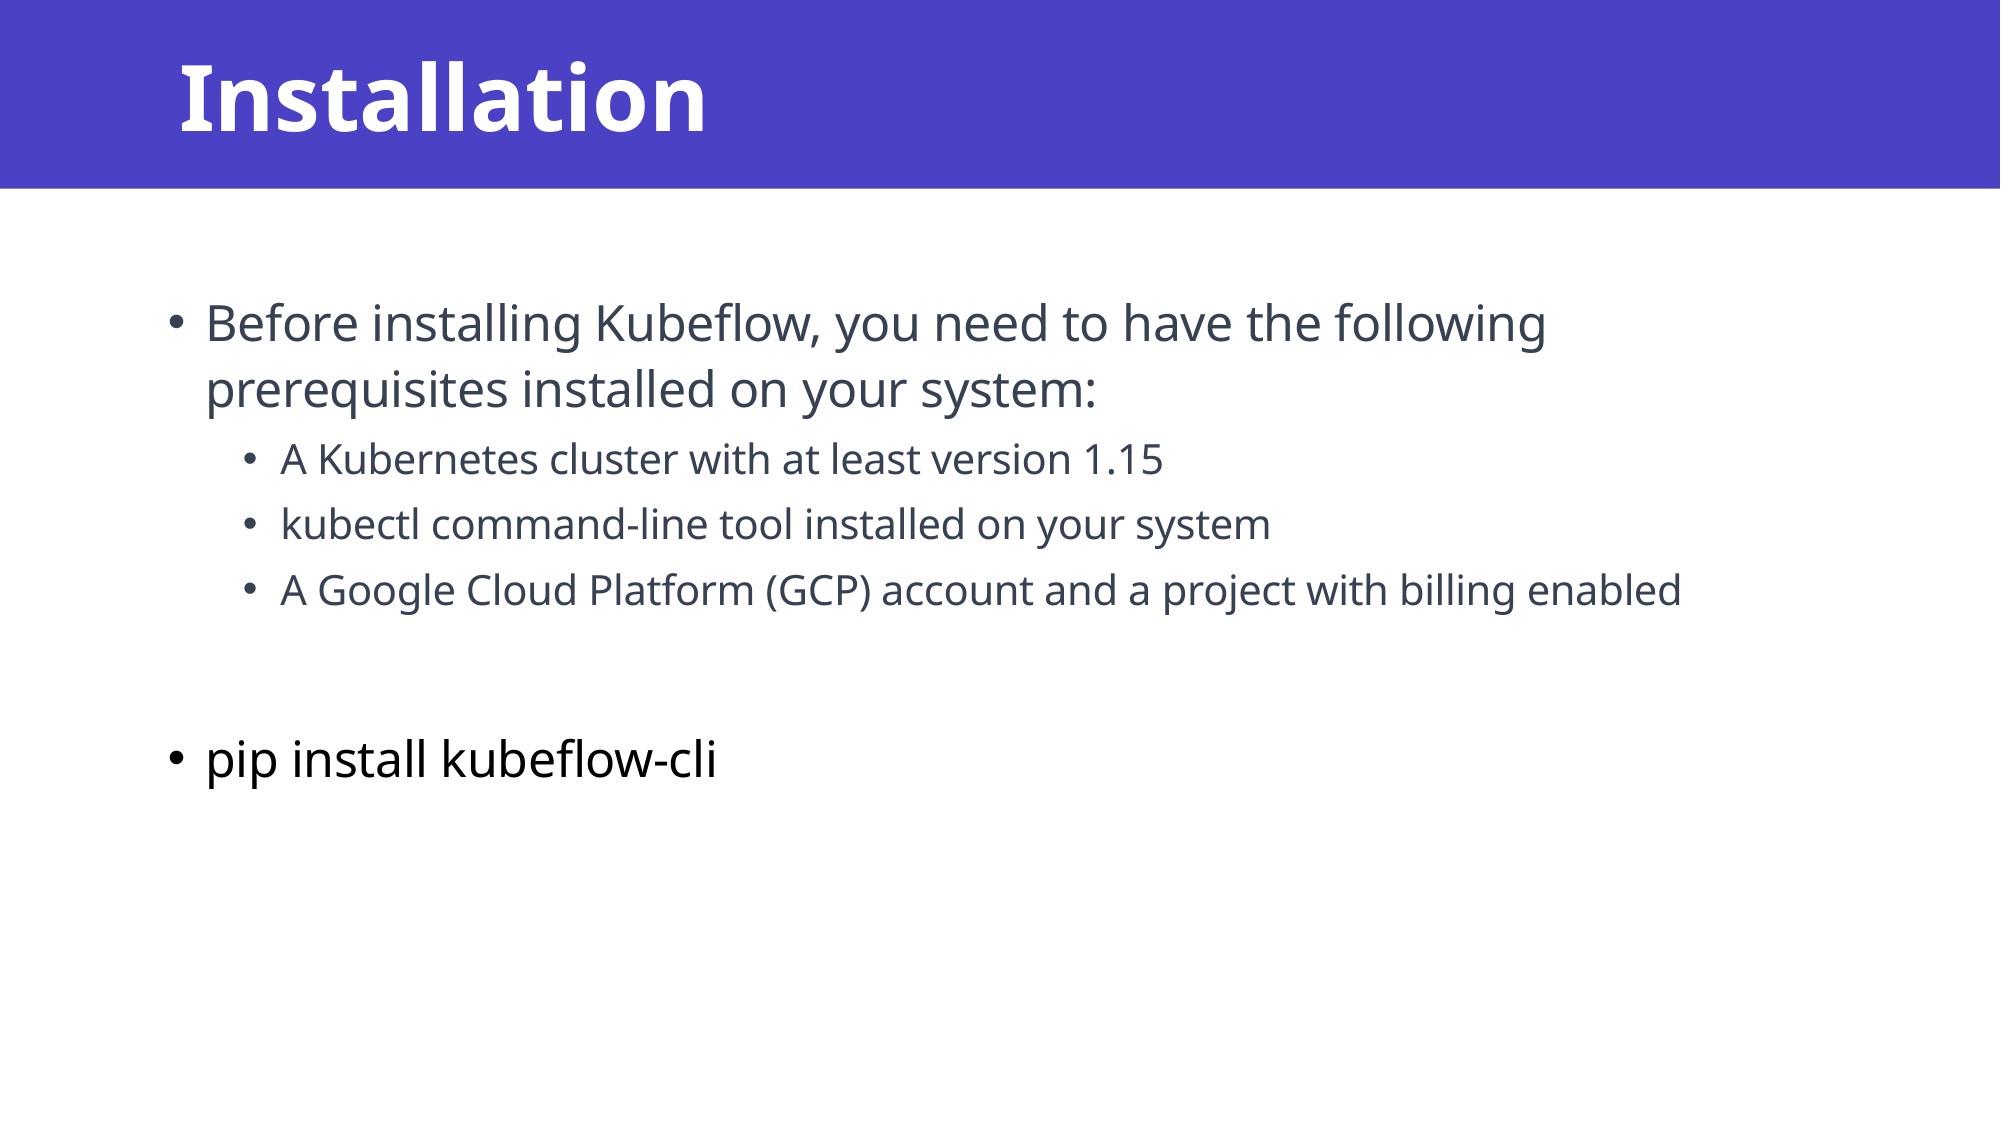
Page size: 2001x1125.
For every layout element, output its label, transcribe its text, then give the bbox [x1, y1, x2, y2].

list Before installing Kubeflow, you need to have the following prerequisites installed on your system: A Kubernetes cluster with at least version 1.15 kubectl command-line tool installed on your system A Google Cloud Platform (GCP) account and a project with billing enabled pip install kubeflow-cli [152, 278, 1848, 986]
title Installation [164, 31, 1710, 159]
